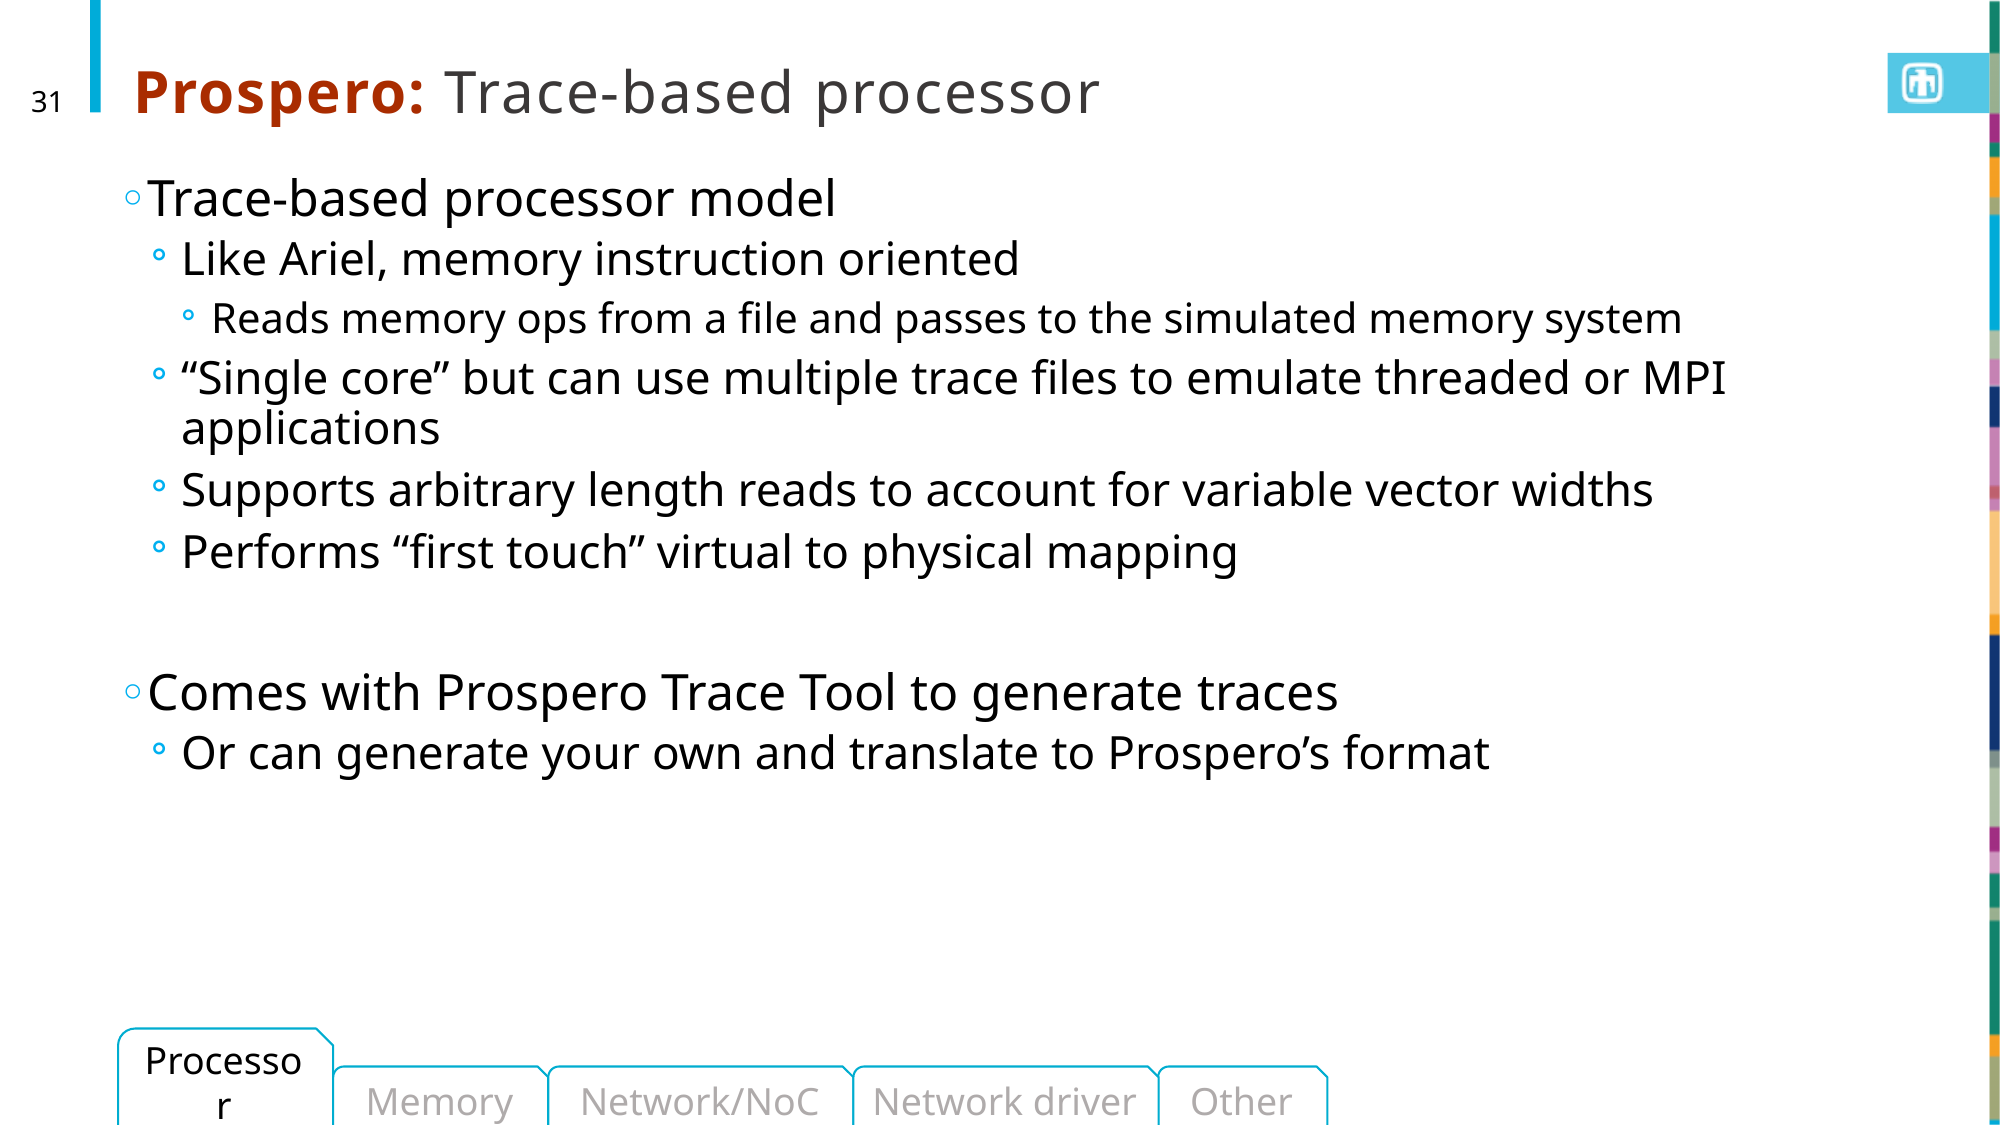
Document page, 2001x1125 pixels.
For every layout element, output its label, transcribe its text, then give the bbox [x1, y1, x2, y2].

text_box Other [1157, 1065, 1329, 1125]
picture [1901, 62, 1944, 104]
list Trace-based processor model Like Ariel, memory instruction oriented Reads memory ops from a file and passes to the simulated memory system “Single core” but can use multiple trace files to emulate threaded or MPI applications Supports arbitrary length reads to account for variable vector widths Performs “first touch” virtual to physical mapping Comes with Prospero Trace Tool to generate traces Or can generate your own and translate to Prospero’s format [118, 166, 1927, 1000]
picture [1990, 1, 1999, 215]
slide_number 31 [10, 73, 80, 133]
text_box Network/NoC [547, 1065, 852, 1125]
text_box Memory [332, 1065, 547, 1125]
title Prospero: Trace-based processor [118, 39, 1769, 133]
text_box Processor [117, 1027, 335, 1125]
picture [1990, 330, 1999, 1120]
text_box Network driver [852, 1065, 1160, 1125]
